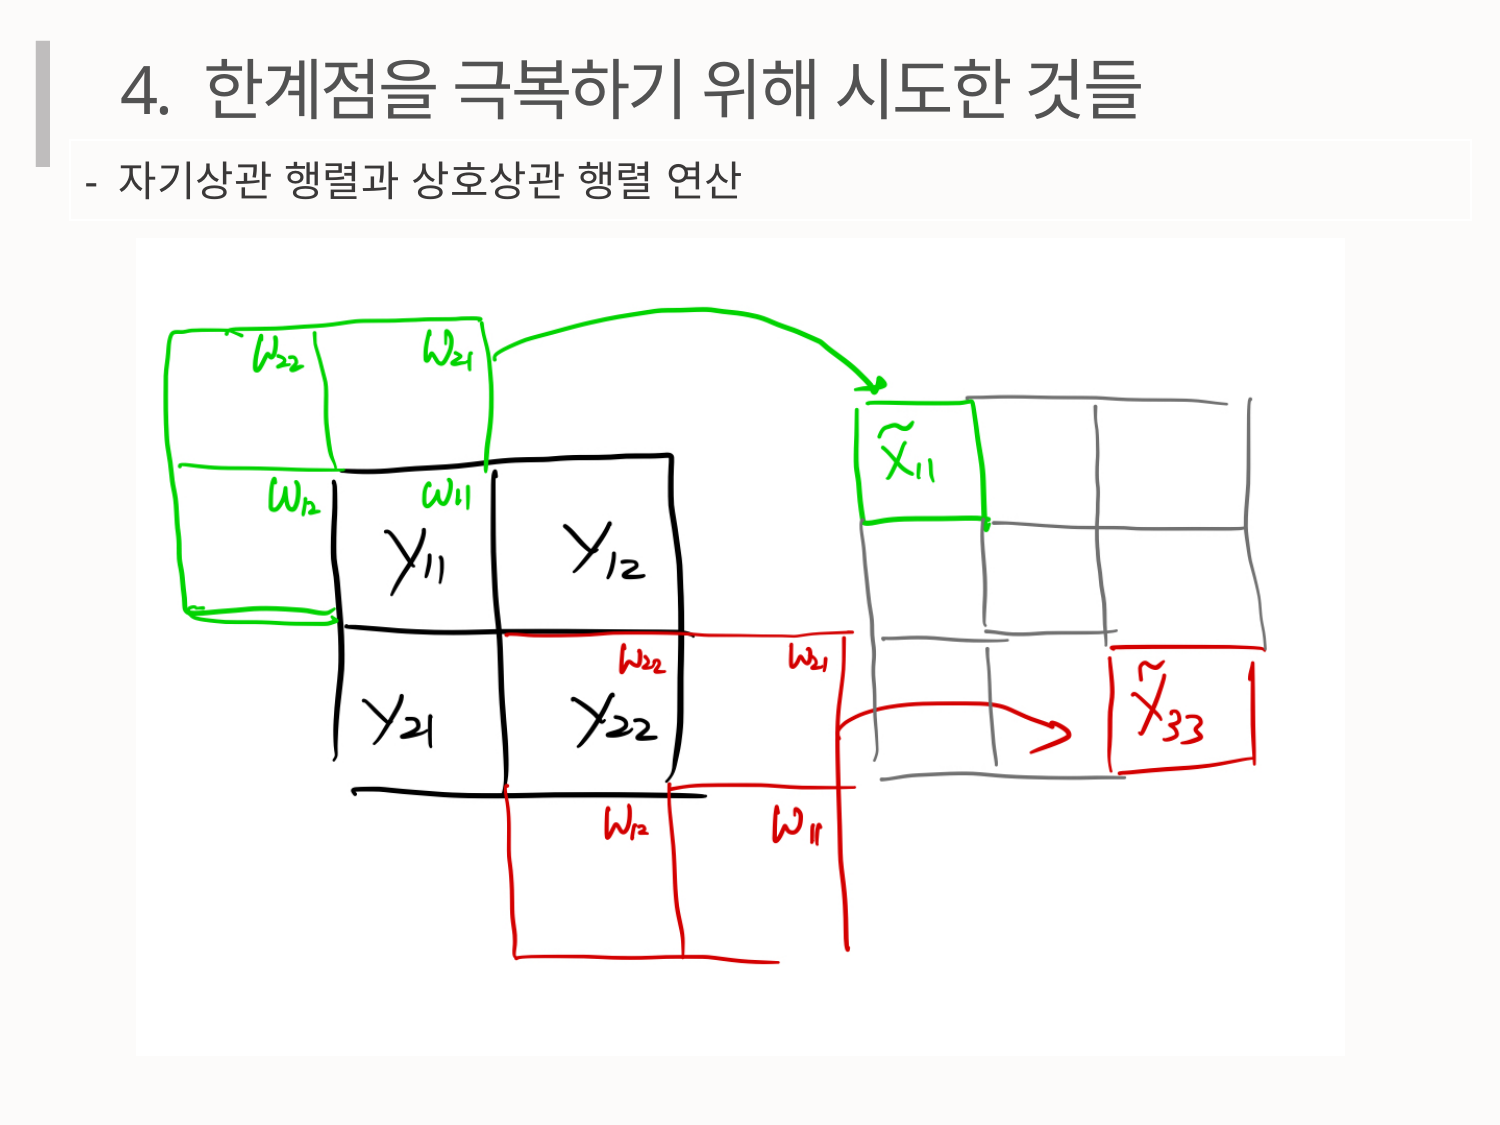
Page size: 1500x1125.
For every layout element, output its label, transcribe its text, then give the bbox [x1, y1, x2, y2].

picture [136, 238, 1345, 1056]
text_box 4. 한계점을 극복하기 위해 시도한 것들 [105, 40, 1160, 136]
text_box [35, 40, 51, 168]
text_box - 자기상관 행렬과 상호상관 행렬 연산 [69, 139, 1472, 221]
